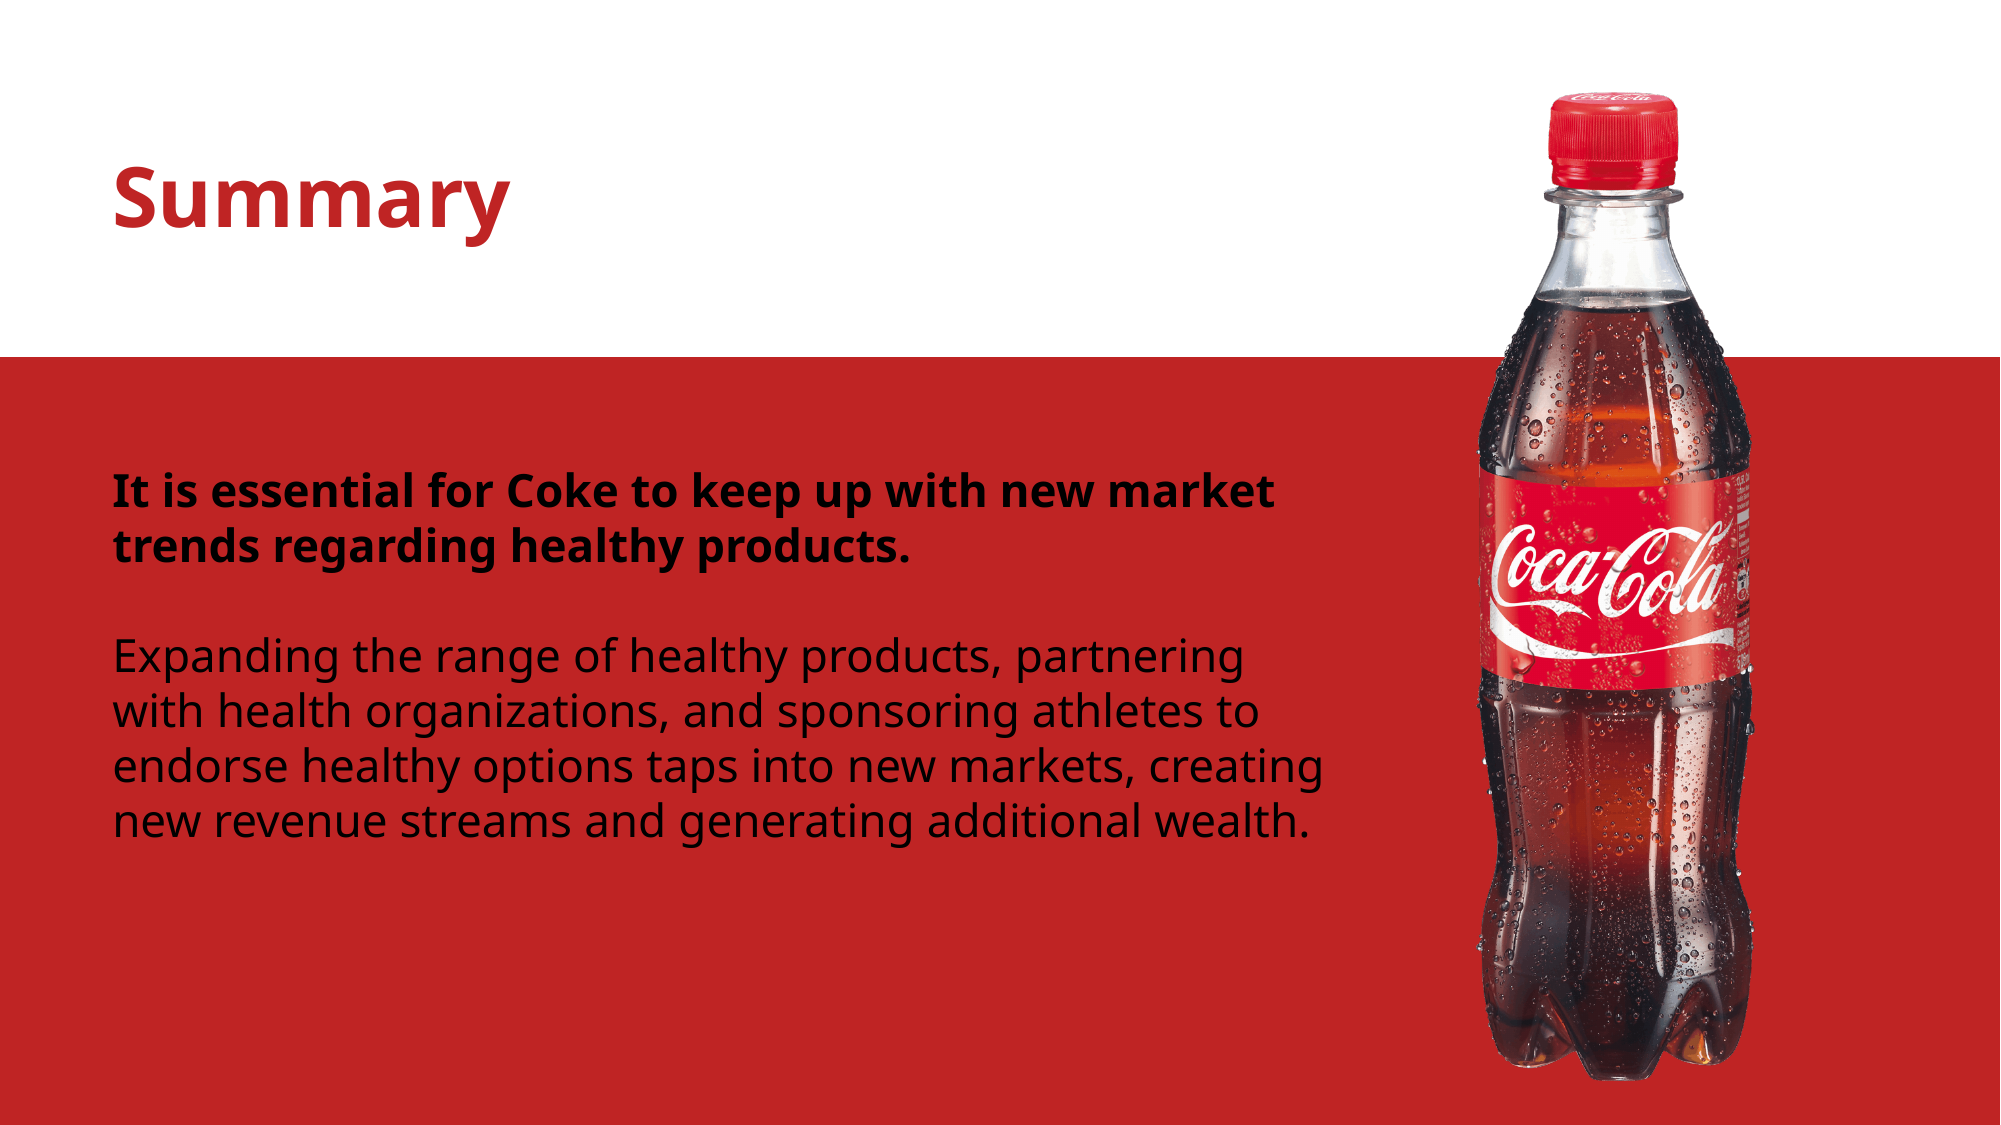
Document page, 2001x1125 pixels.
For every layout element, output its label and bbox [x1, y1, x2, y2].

text_box [0, 92, 2000, 1125]
